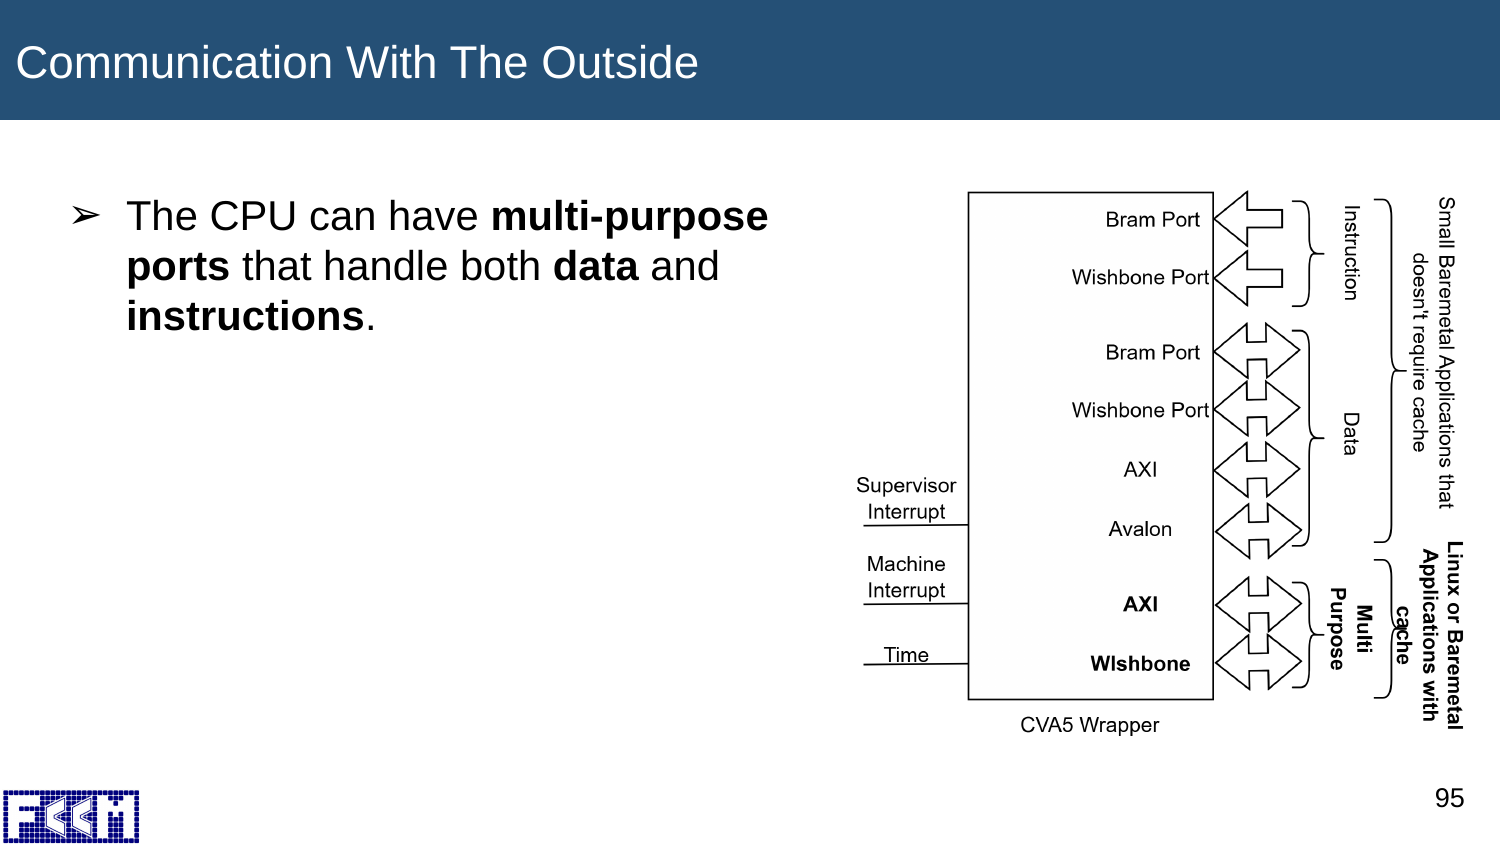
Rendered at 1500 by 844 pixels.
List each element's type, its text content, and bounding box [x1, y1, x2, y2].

picture [1, 789, 140, 844]
title Communication With The Outside [15, 13, 1414, 108]
list The CPU can have multi-purpose ports that handle both data and instructions. [51, 189, 828, 811]
picture [844, 181, 1469, 751]
slide_number ‹#› [1389, 764, 1480, 830]
